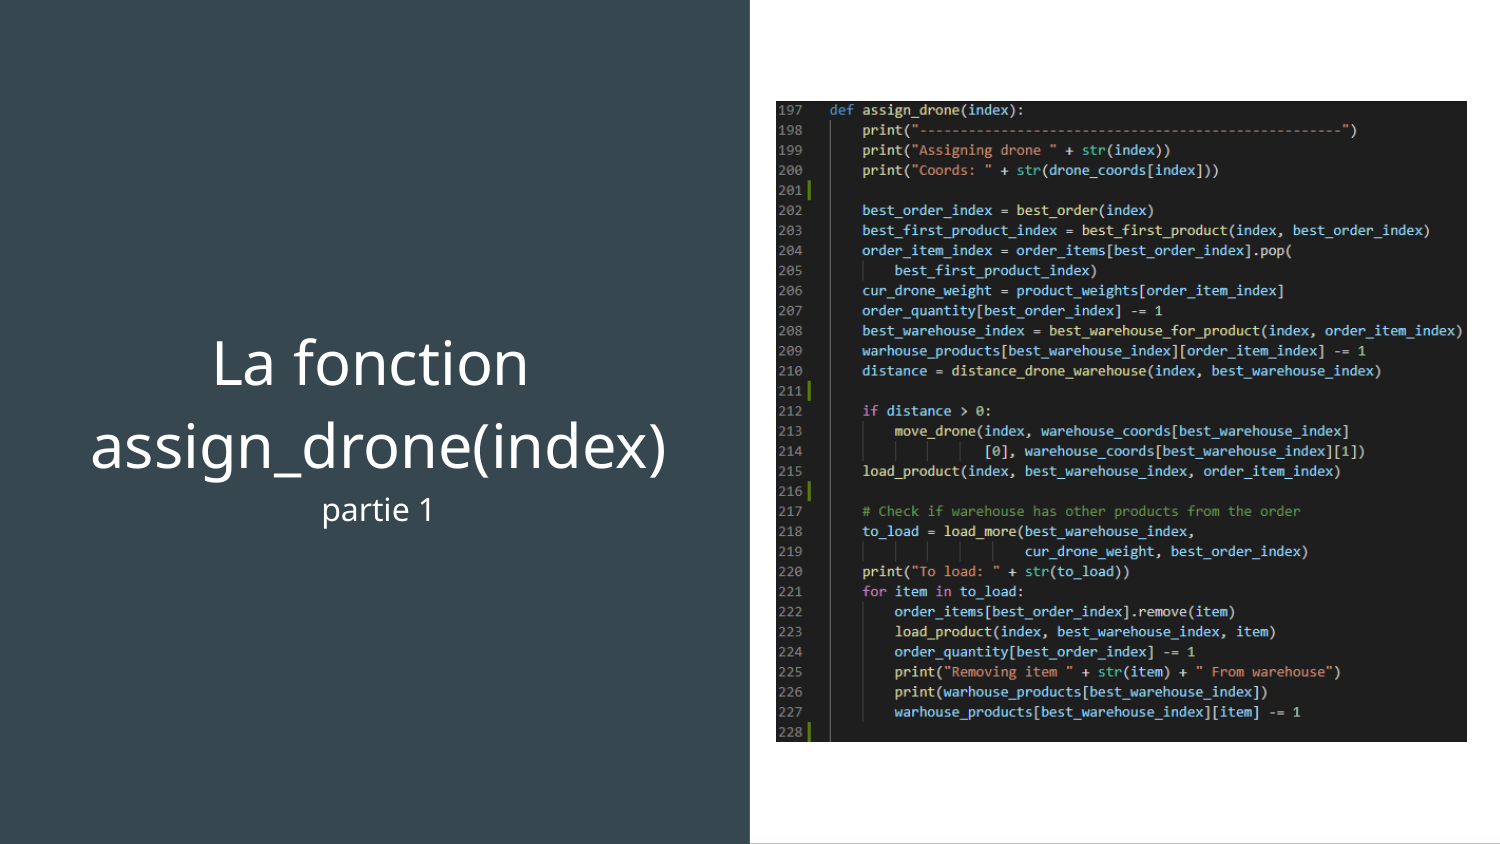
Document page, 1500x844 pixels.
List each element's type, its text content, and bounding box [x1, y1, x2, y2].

picture [776, 101, 1467, 742]
title La fonction assign_drone(index) partie 1 [71, 298, 687, 546]
